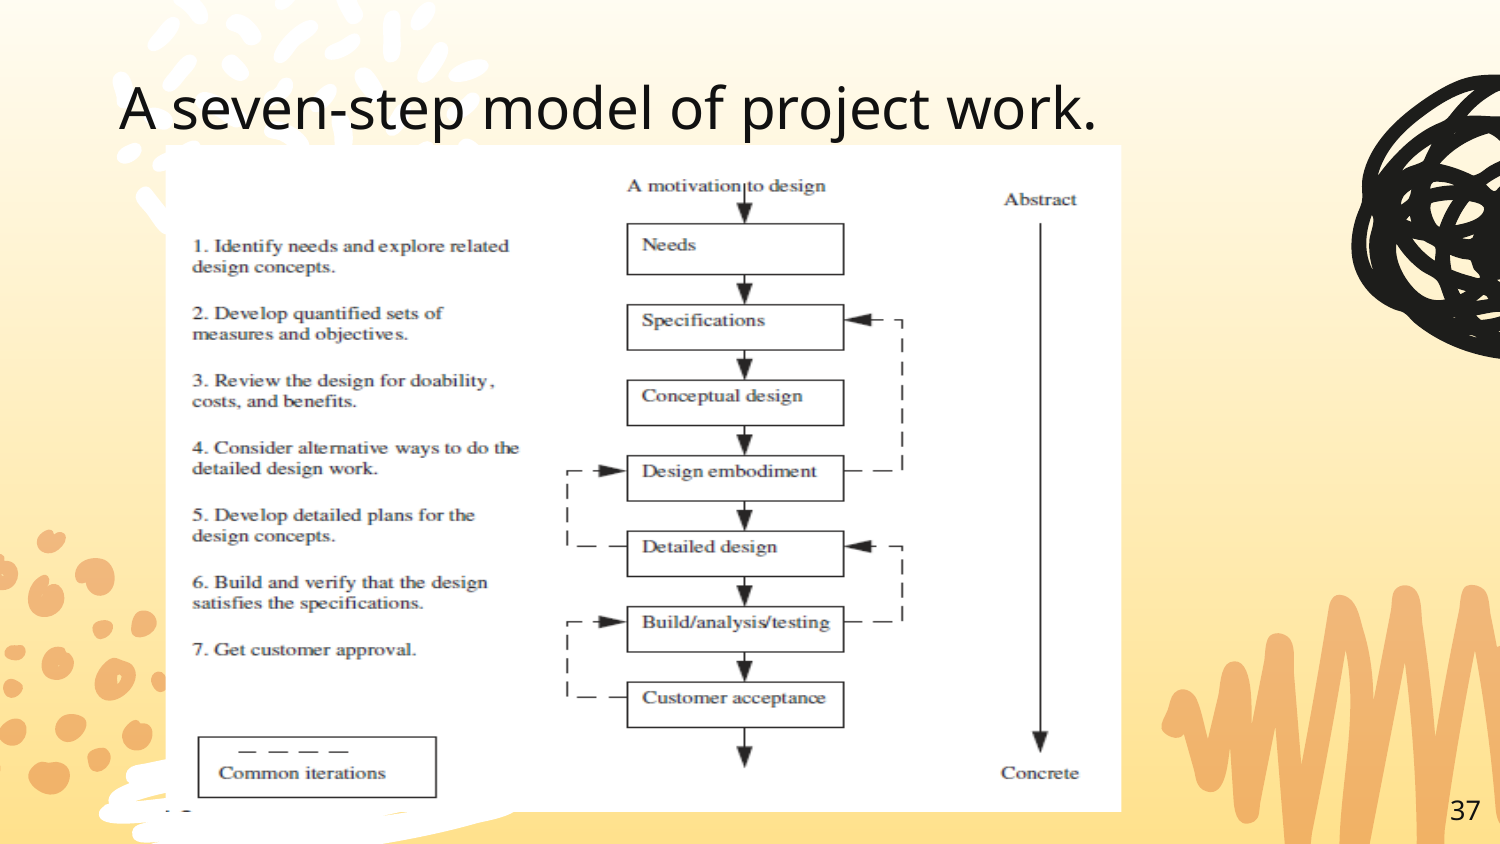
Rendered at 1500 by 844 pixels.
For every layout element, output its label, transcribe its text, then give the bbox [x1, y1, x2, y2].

picture [165, 144, 1122, 812]
slide_number 37 [1391, 779, 1482, 844]
title A seven-step model of project work. [119, 38, 1221, 142]
